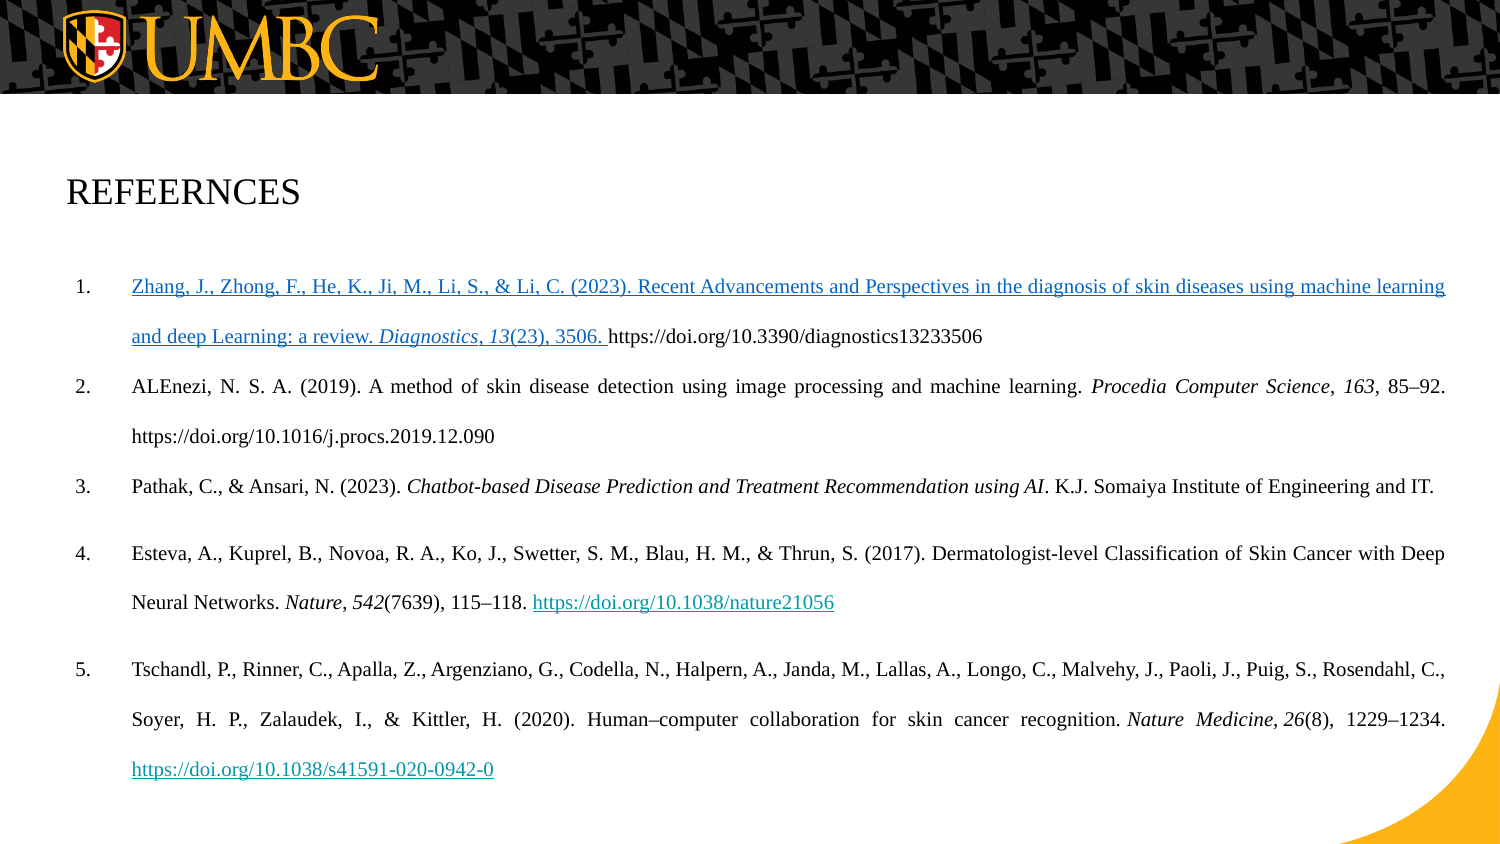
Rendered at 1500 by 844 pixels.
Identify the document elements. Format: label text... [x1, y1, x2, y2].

picture [1338, 679, 1500, 844]
text_box Zhang, J., Zhong, F., He, K., Ji, M., Li, S., & Li, C. (2023). Recent Advancements and Perspectives in the diagnosis of skin diseases using machine learning and deep Learning: a review. Diagnostics, 13(23), 3506. https://doi.org/10.3390/diagnostics13233506 ALEnezi, N. S. A. (2019). A method of skin disease detection using image processing and machine learning. Procedia Computer Science, 163, 85–92. https://doi.org/10.1016/j.procs.2019.12.090 Pathak, C., & Ansari, N. (2023). Chatbot-based Disease Prediction and Treatment Recommendation using AI. K.J. Somaiya Institute of Engineering and IT. Esteva, A., Kuprel, B., Novoa, R. A., Ko, J., Swetter, S. M., Blau, H. M., & Thrun, S. (2017). Dermatologist-level Classification of Skin Cancer with Deep Neural Networks. Nature, 542(7639), 115–118. https://doi.org/10.1038/nature21056 Tschandl, P., Rinner, C., Apalla, Z., Argenziano, G., Codella, N., Halpern, A., Janda, M., Lallas, A., Longo, C., Malvehy, J., Paoli, J., Puig, S., Rosendahl, C., Soyer, H. P., Zalaudek, I., & Kittler, H. (2020). Human–computer collaboration for skin cancer recognition. Nature Medicine, 26(8), 1229–1234. https://doi.org/10.1038/s41591-020-0942-0 [60, 240, 1461, 840]
title REFEERNCES [51, 106, 1449, 201]
picture [0, 0, 1500, 94]
